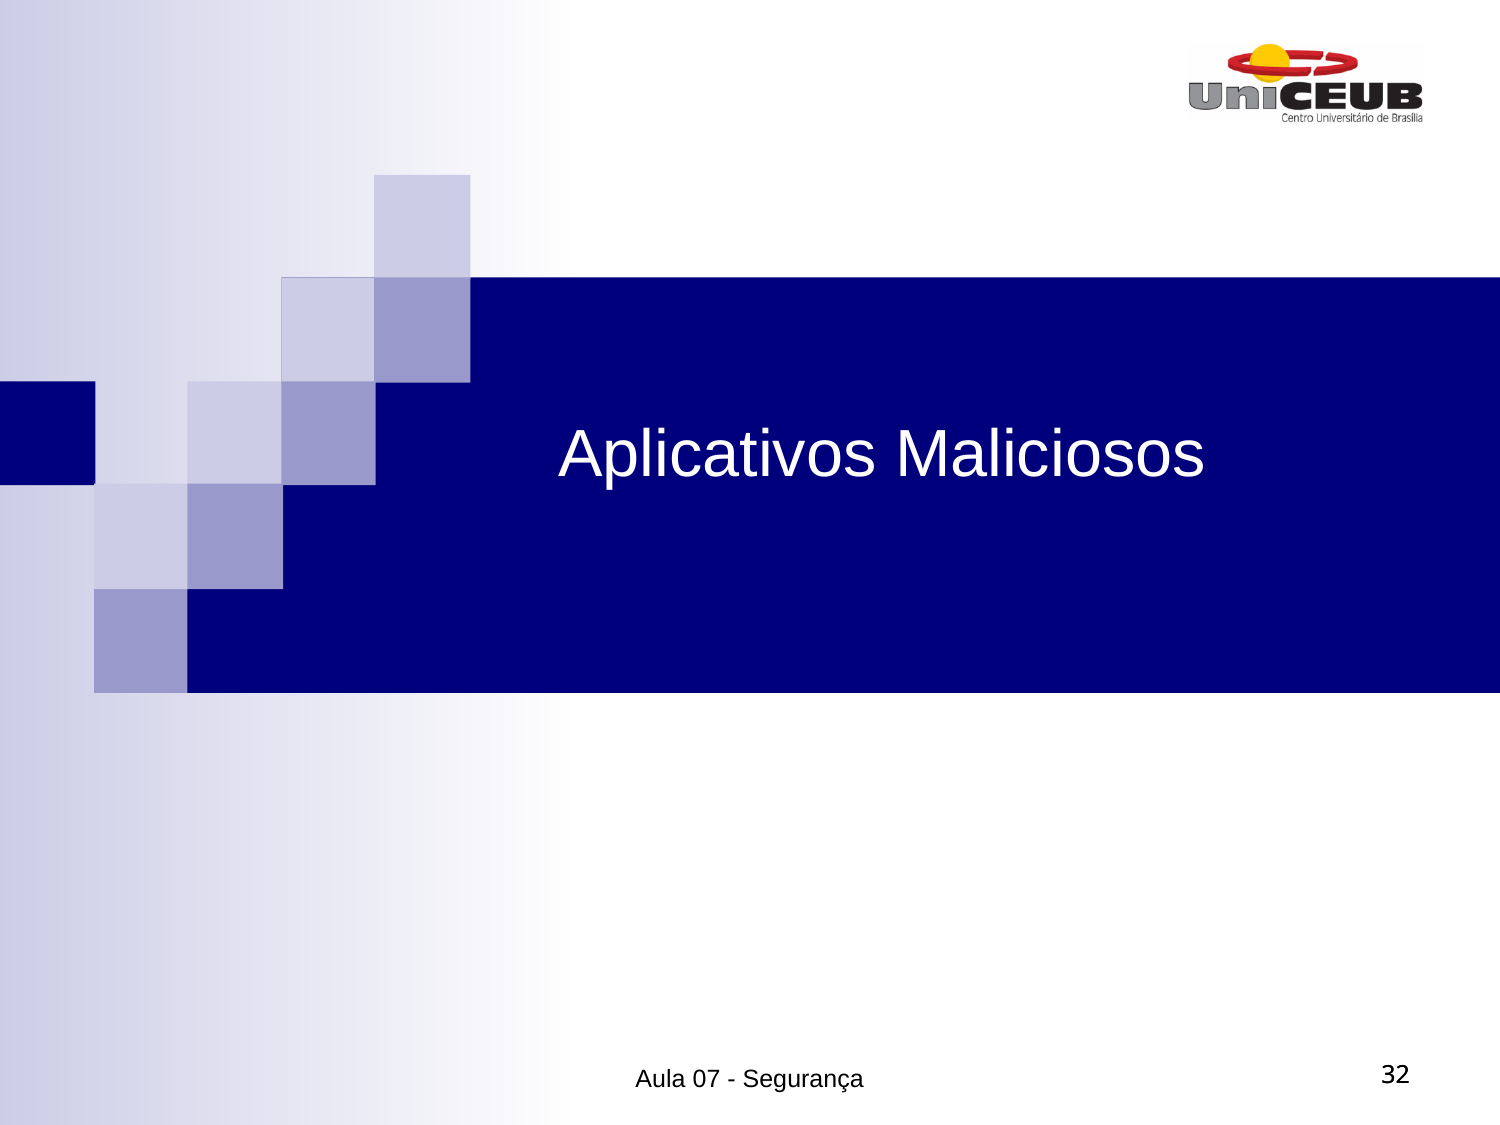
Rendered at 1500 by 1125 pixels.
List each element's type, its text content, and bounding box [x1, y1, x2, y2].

slide_number ‹#› [1074, 1025, 1425, 1100]
picture [1186, 42, 1424, 125]
footer Aula 07 - Segurança [512, 1025, 988, 1100]
title Aplicativos Maliciosos [388, 228, 1377, 591]
